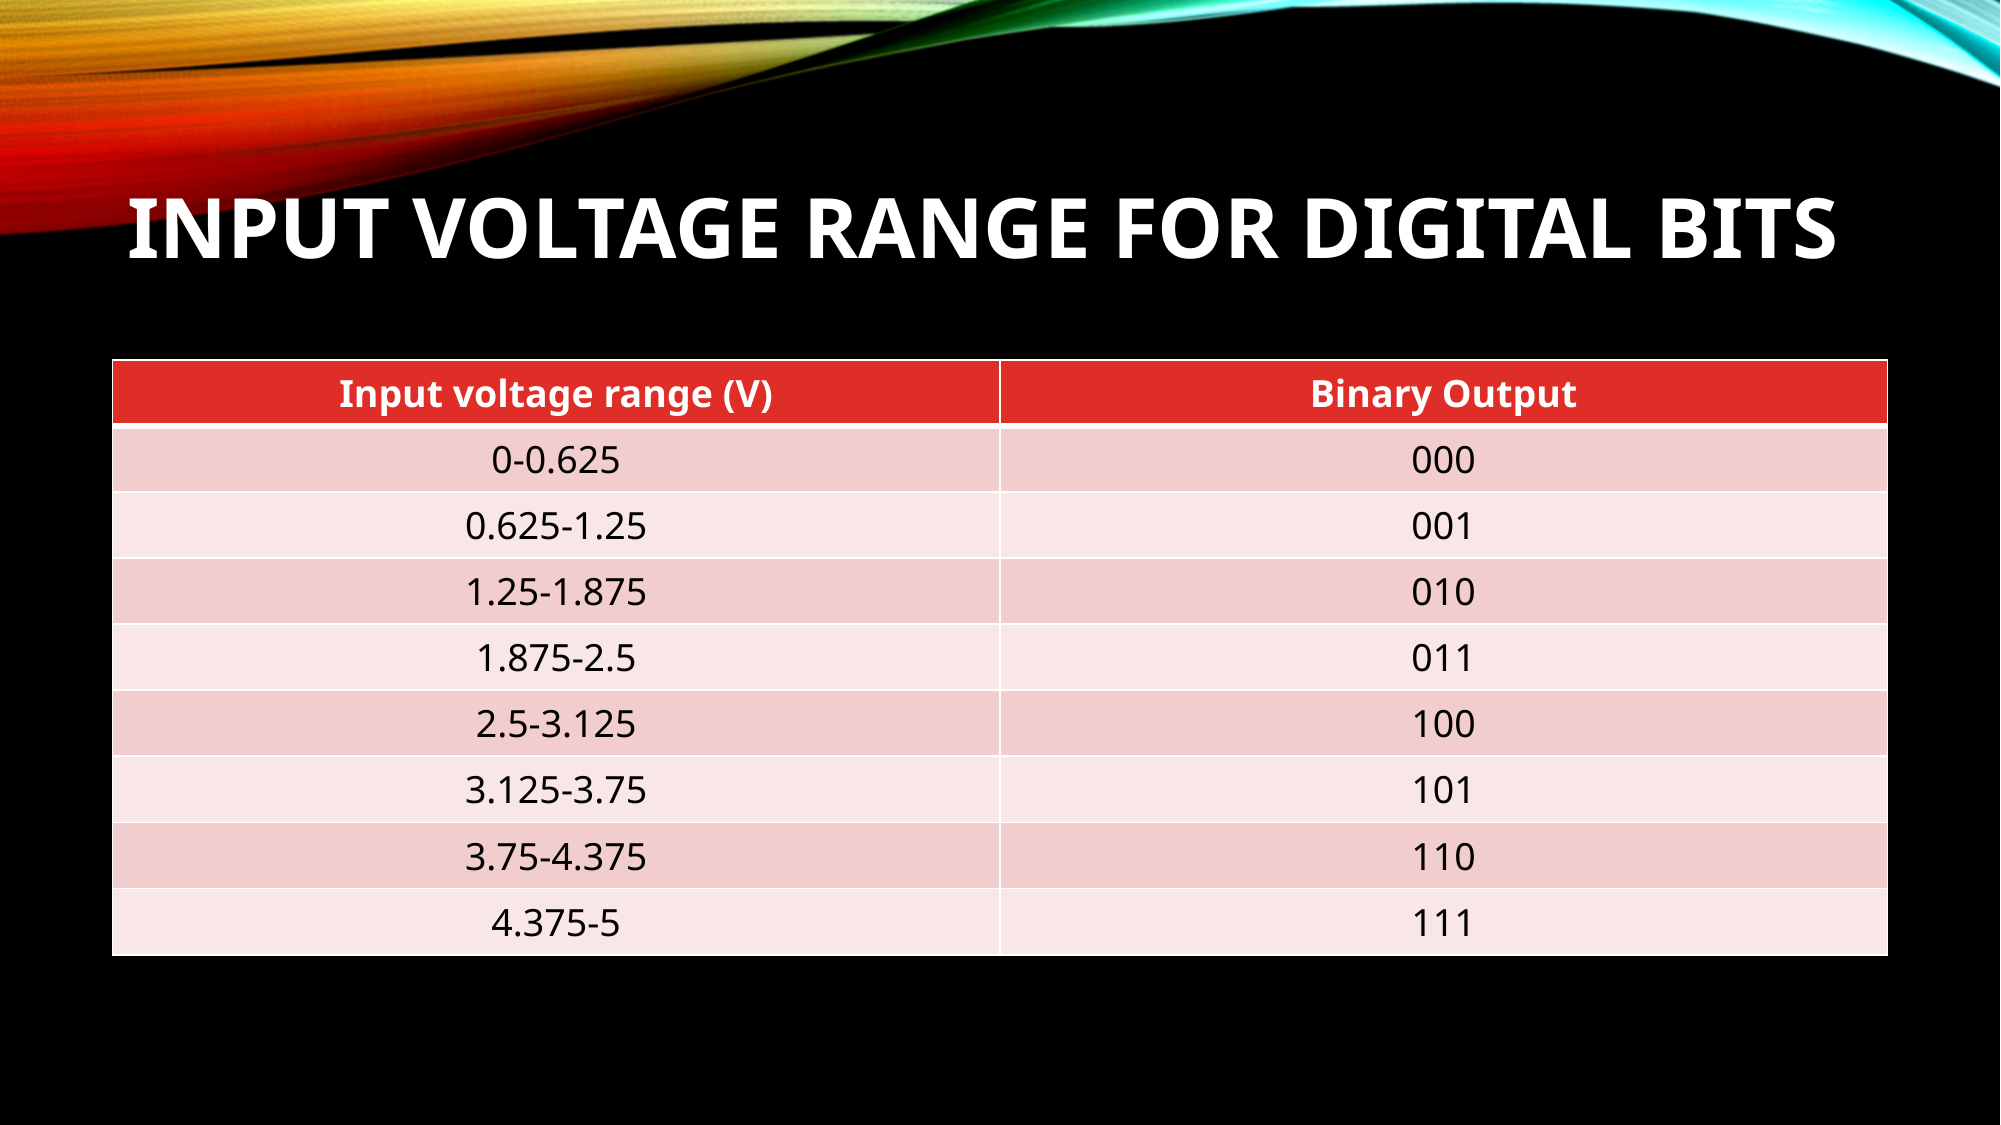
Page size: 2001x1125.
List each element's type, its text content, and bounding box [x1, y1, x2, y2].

table_cell 101 [1001, 757, 1887, 822]
table_cell 010 [1001, 559, 1887, 623]
table_cell 100 [1001, 691, 1887, 755]
table_cell 1.25-1.875 [113, 559, 999, 623]
table_header Input voltage range (V) [113, 361, 999, 423]
table_cell 011 [1001, 625, 1887, 689]
table_cell 000 [1001, 429, 1887, 491]
table_cell 3.75-4.375 [113, 823, 999, 888]
table_header Binary Output [1001, 361, 1887, 423]
table_cell 110 [1001, 823, 1887, 888]
table_cell 001 [1001, 493, 1887, 557]
picture [0, 0, 2000, 237]
table_cell 111 [1001, 889, 1887, 954]
table_cell 0-0.625 [113, 429, 999, 491]
table_cell 4.375-5 [113, 889, 999, 954]
title Input voltage range for digital bits [112, 125, 1888, 338]
table_cell 0.625-1.25 [113, 493, 999, 557]
table_cell 3.125-3.75 [113, 757, 999, 822]
table_cell 2.5-3.125 [113, 691, 999, 755]
table_cell 1.875-2.5 [113, 625, 999, 689]
